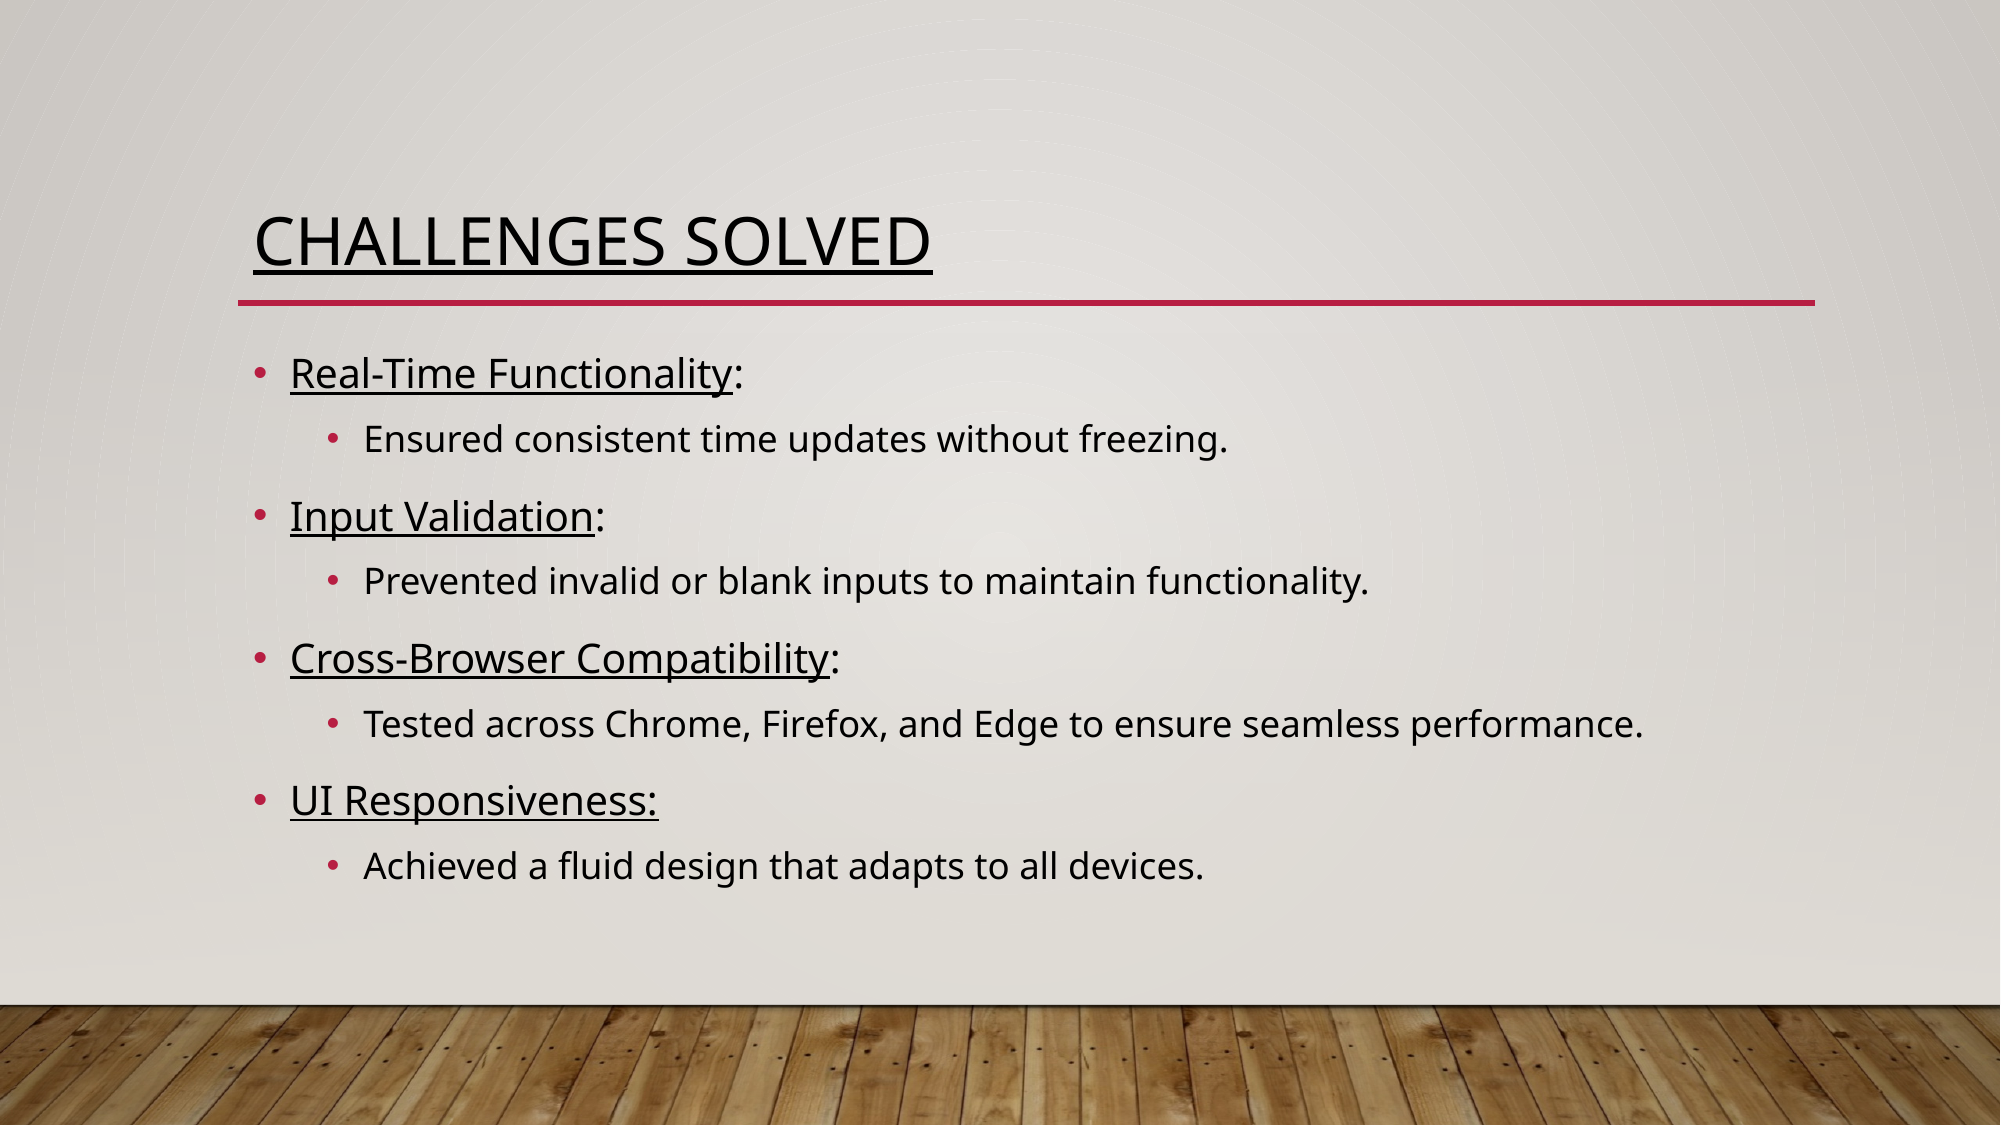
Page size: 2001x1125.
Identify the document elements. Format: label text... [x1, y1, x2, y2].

picture [0, 1005, 2000, 1125]
title Challenges Solved [238, 200, 1814, 330]
list Real-Time Functionality: Ensured consistent time updates without freezing. Input Validation: Prevented invalid or blank inputs to maintain functionality. Cross-Browser Compatibility: Tested across Chrome, Firefox, and Edge to ensure seamless performance. UI Responsiveness: Achieved a fluid design that adapts to all devices. [238, 330, 1814, 897]
